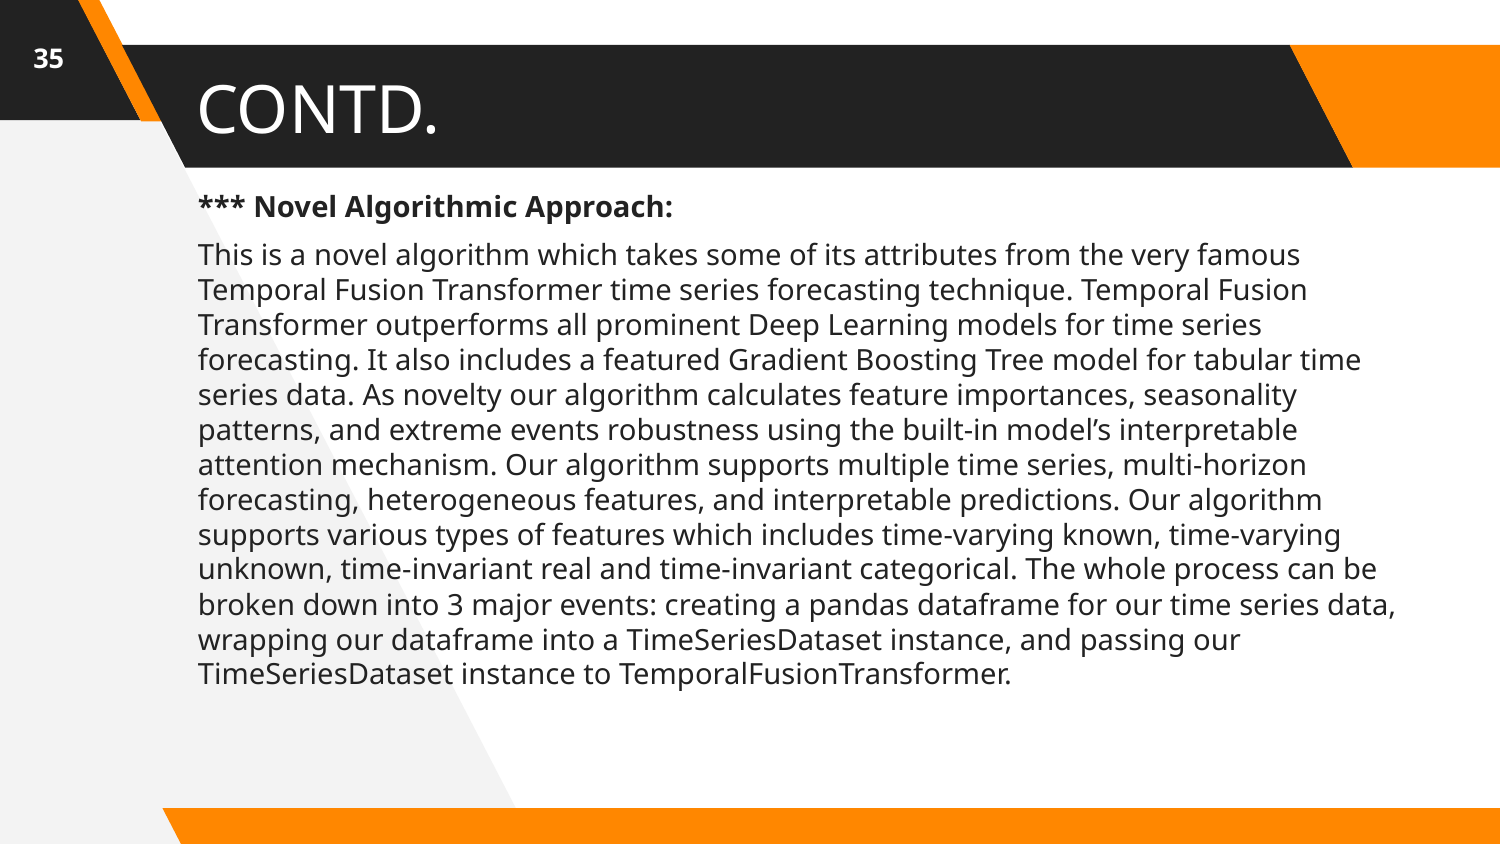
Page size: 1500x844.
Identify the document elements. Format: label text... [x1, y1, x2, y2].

list *** Novel Algorithmic Approach: This is a novel algorithm which takes some of its attributes from the very famous Temporal Fusion Transformer time series forecasting technique. Temporal Fusion Transformer outperforms all prominent Deep Learning models for time series forecasting. It also includes a featured Gradient Boosting Tree model for tabular time series data. As novelty our algorithm calculates feature importances, seasonality patterns, and extreme events robustness using the built-in model’s interpretable attention mechanism. Our algorithm supports multiple time series, multi-horizon forecasting, heterogeneous features, and interpretable predictions. Our algorithm supports various types of features which includes time-varying known, time-varying unknown, time-invariant real and time-invariant categorical. The whole process can be broken down into 3 major events: creating a pandas dataframe for our time series data, wrapping our dataframe into a TimeSeriesDataset instance, and passing our TimeSeriesDataset instance to TemporalFusionTransformer. [183, 173, 1414, 777]
slide_number 35 [0, 0, 98, 121]
title CONTD. [181, 45, 1285, 169]
